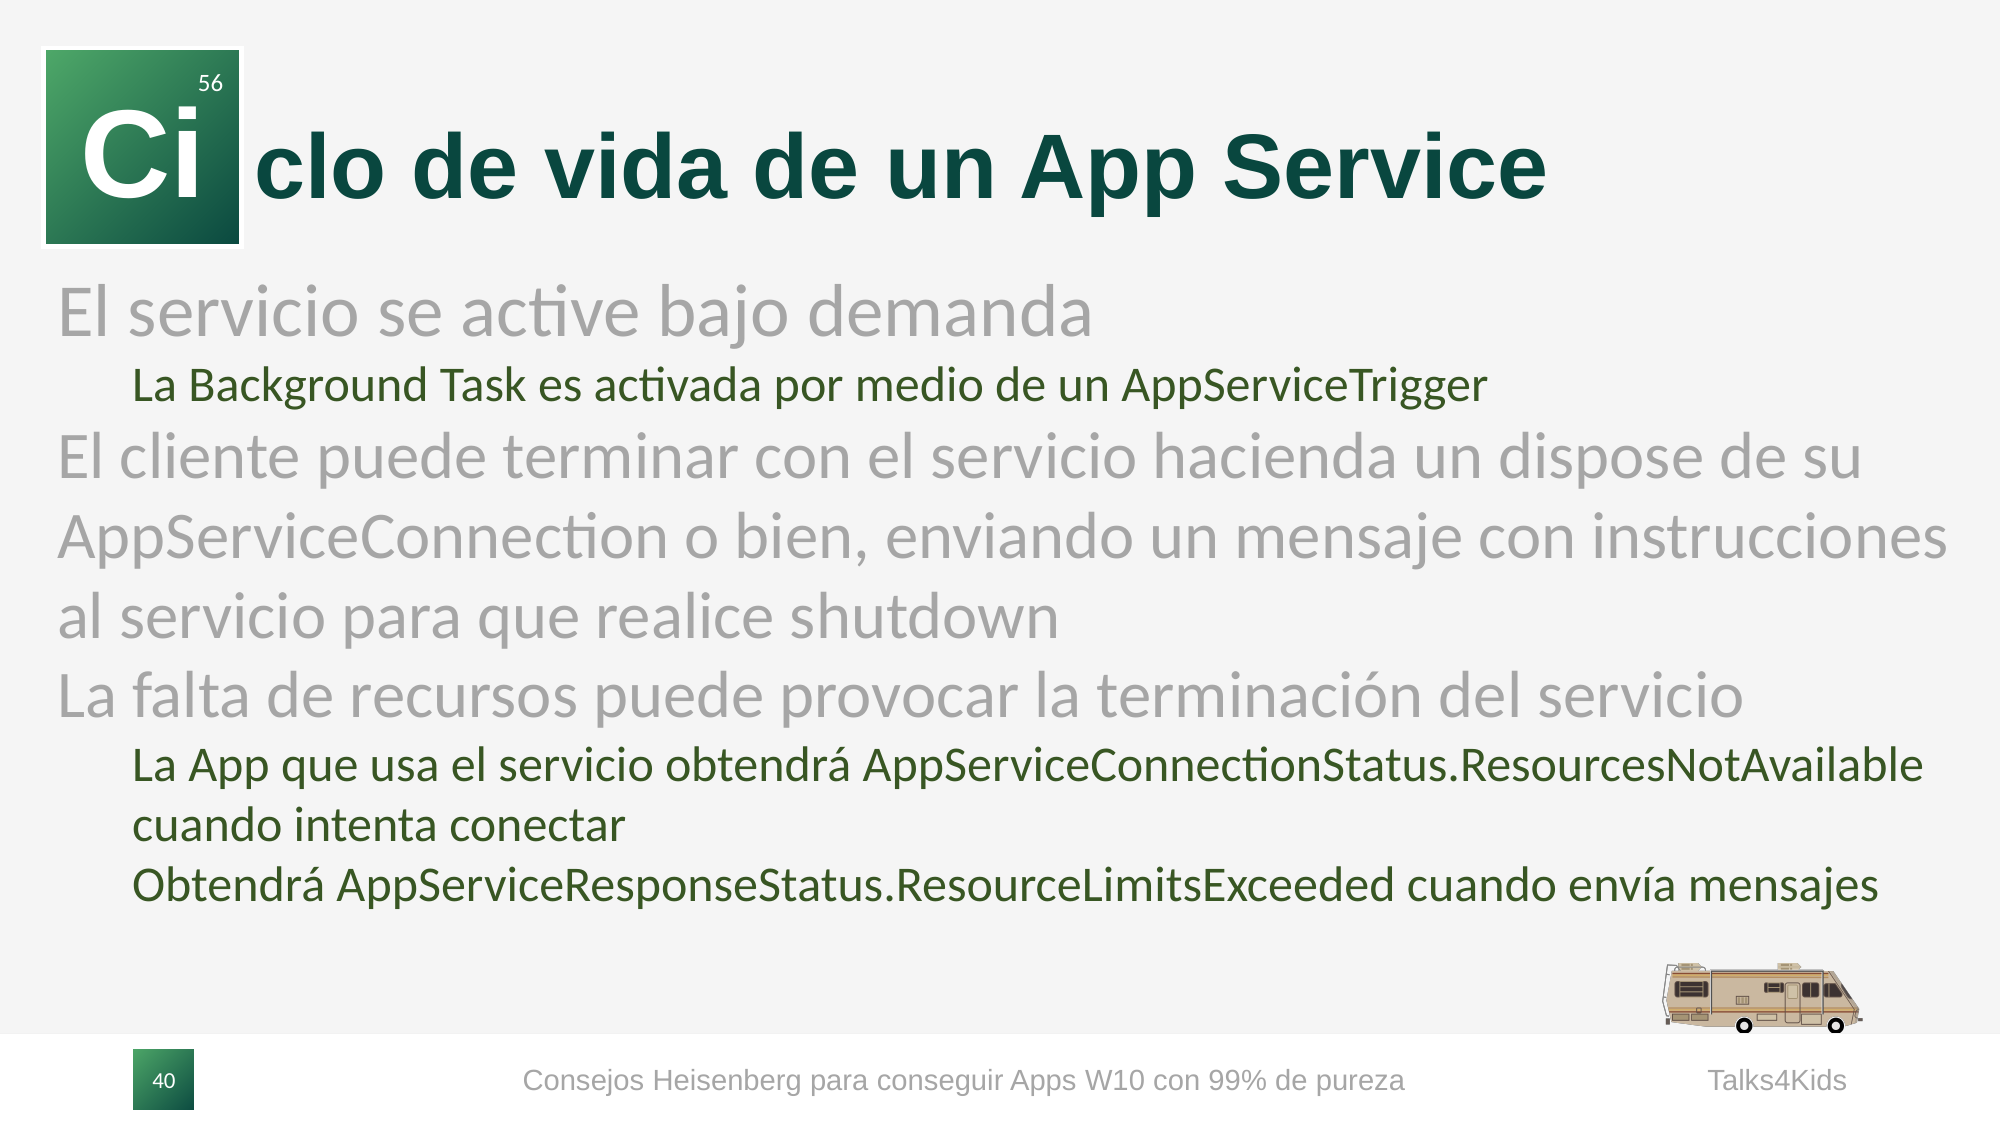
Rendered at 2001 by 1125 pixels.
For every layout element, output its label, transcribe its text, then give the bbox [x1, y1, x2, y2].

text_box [43, 47, 242, 247]
footer Consejos Heisenberg para conseguir Apps W10 con 99% de pureza [373, 1049, 1412, 1110]
slide_number Talks4Kids [1412, 1049, 1863, 1110]
title clo de vida de un App Service [244, 59, 1863, 197]
text_box El servicio se active bajo demanda La Background Task es activada por medio de un AppServiceTrigger El cliente puede terminar con el servicio hacienda un dispose de su AppServiceConnection o bien, enviando un mensaje con instrucciones al servicio para que realice shutdown La falta de recursos puede provocar la terminación del servicio La App que usa el servicio obtendrá AppServiceConnectionStatus.ResourcesNotAvailable cuando intenta conectar Obtendrá AppServiceResponseStatus.ResourceLimitsExceeded cuando envía mensajes [42, 197, 2000, 1035]
